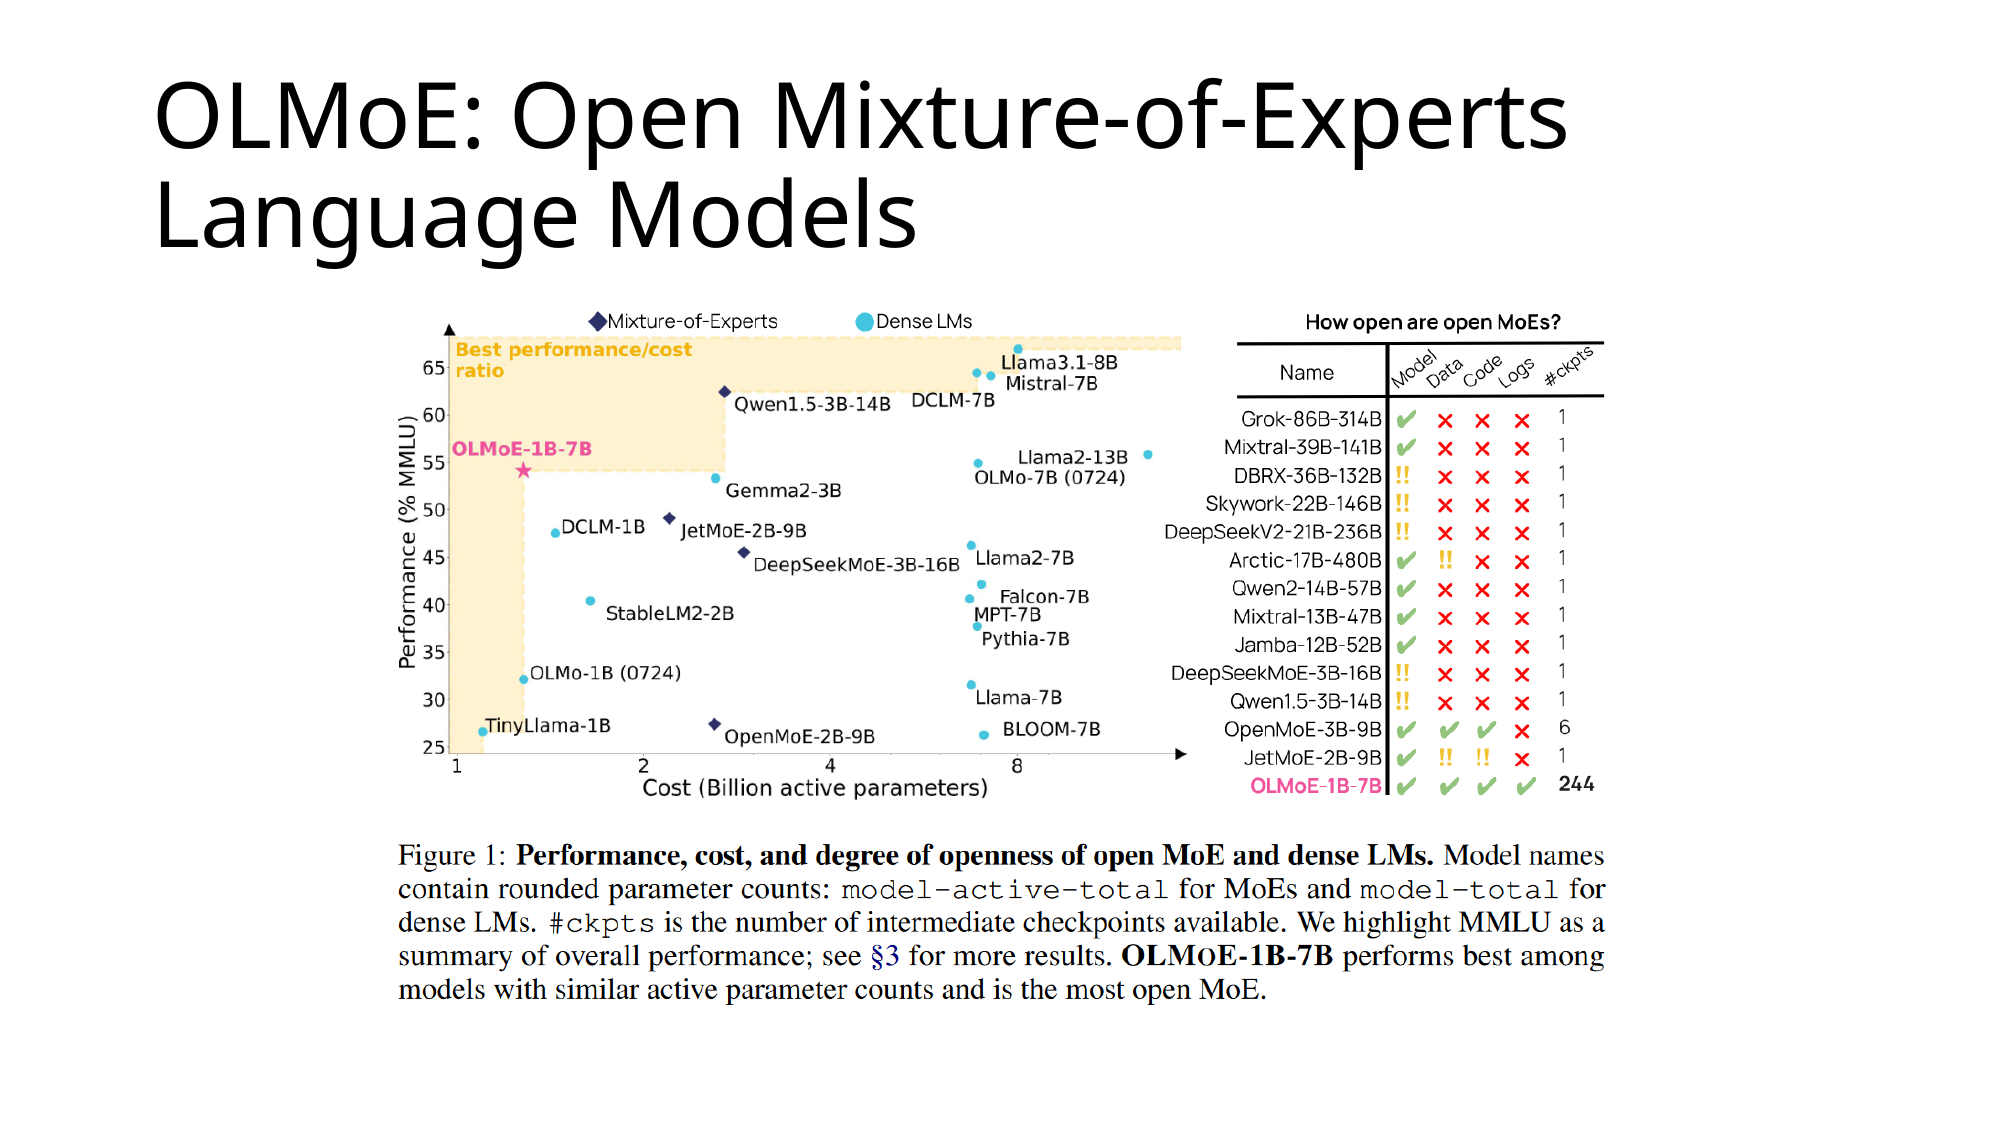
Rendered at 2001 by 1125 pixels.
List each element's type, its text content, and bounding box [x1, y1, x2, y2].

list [383, 299, 1617, 1014]
title OLMoE: Open Mixture-of-Experts Language Models [137, 59, 1863, 278]
